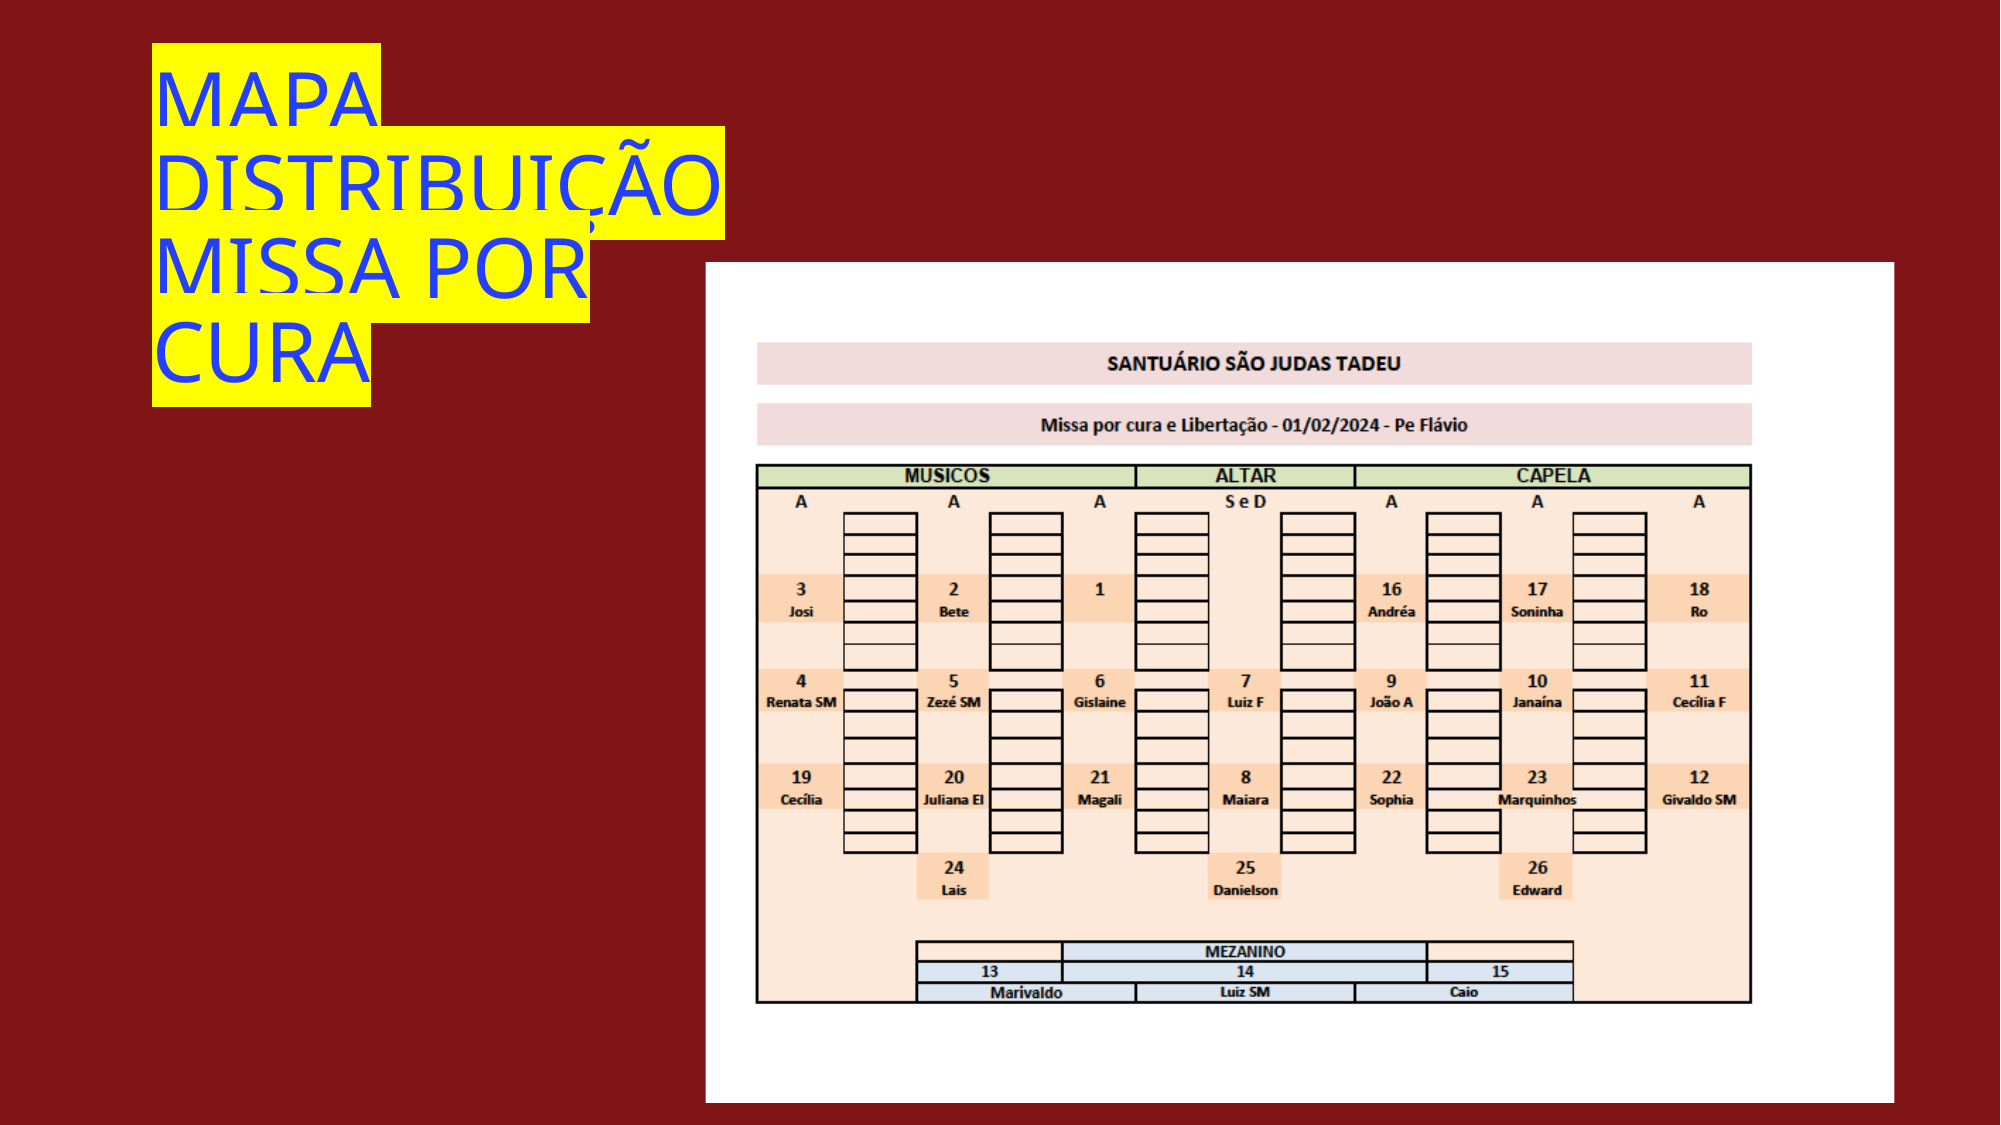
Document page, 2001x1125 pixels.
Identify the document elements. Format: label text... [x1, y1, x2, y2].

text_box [705, 262, 1895, 1103]
title MAPA DISTRIBUIÇÃO MISSA POR CURA [137, 22, 763, 407]
